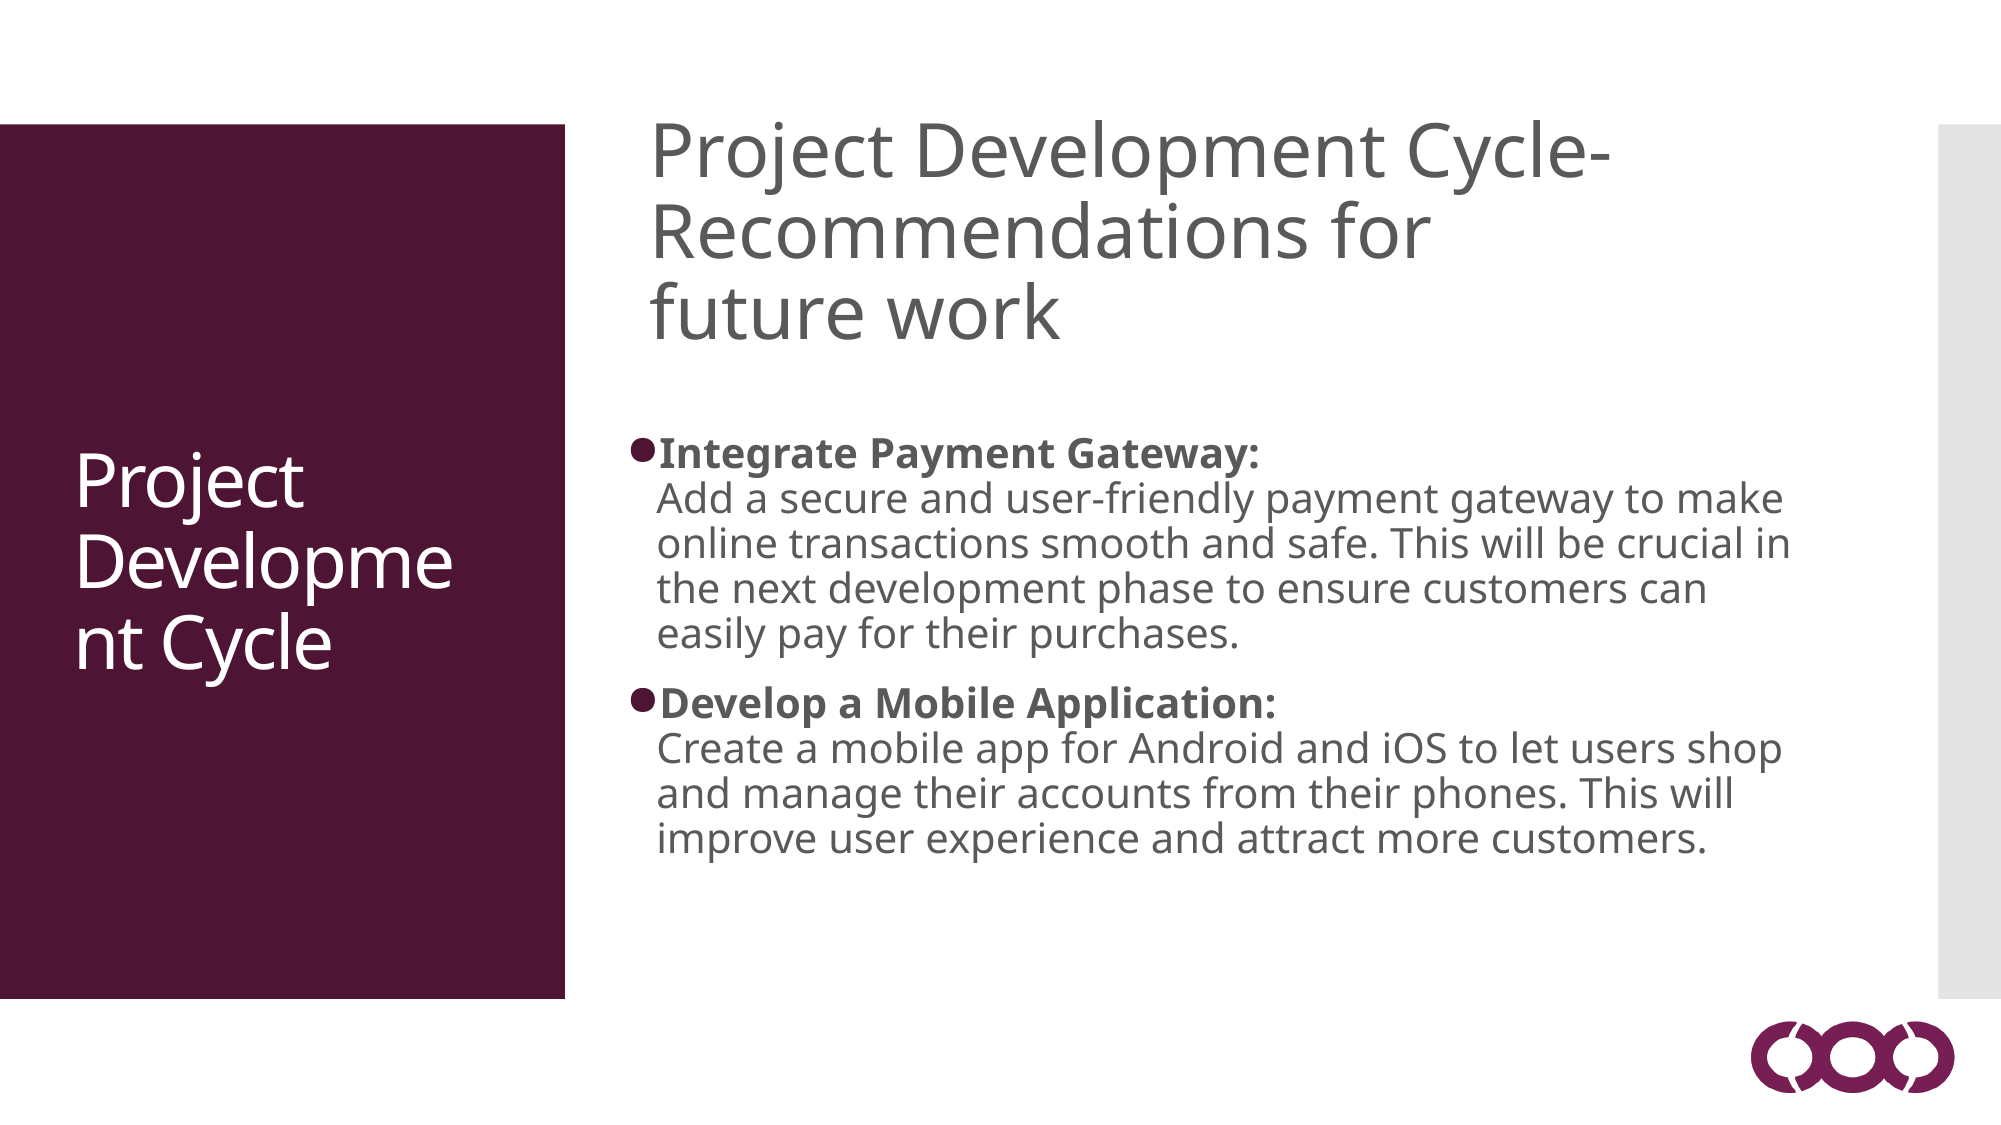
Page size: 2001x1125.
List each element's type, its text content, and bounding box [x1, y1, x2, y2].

text_box Project Development Cycle-Recommendations for future work [641, 105, 1669, 363]
picture [1746, 1013, 1959, 1101]
text_box Project Development Cycle [65, 435, 500, 694]
list Integrate Payment Gateway: Add a secure and user-friendly payment gateway to make online transactions smooth and safe. This will be crucial in the next development phase to ensure customers can easily pay for their purchases. Develop a Mobile Application: Create a mobile app for Android and iOS to let users shop and manage their accounts from their phones. This will improve user experience and attract more customers. [618, 344, 1820, 951]
